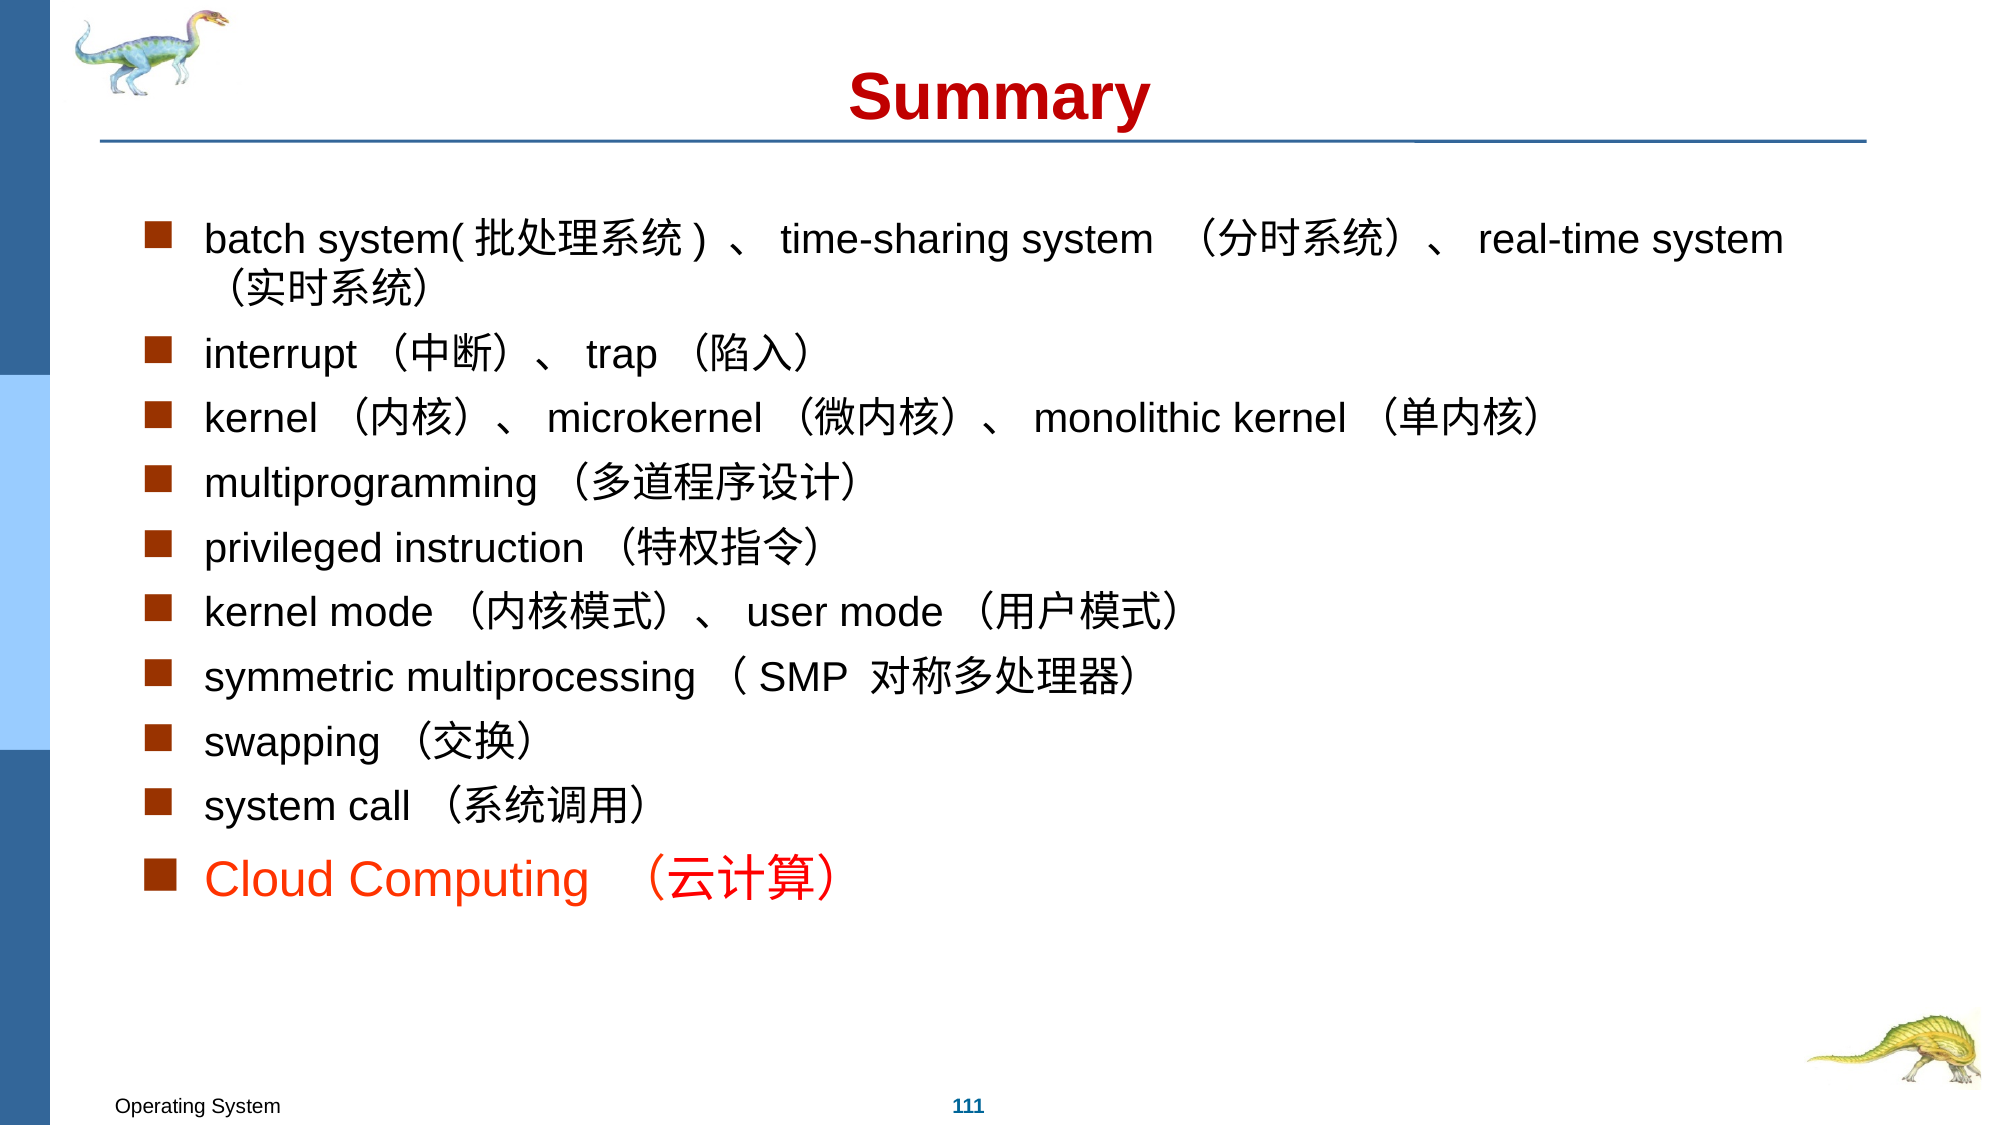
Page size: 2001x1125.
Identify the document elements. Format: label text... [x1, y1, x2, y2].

picture [1804, 1007, 1982, 1090]
picture [62, 0, 246, 105]
list batch system(批处理系统) 、time-sharing system （分时系统）、real-time system （实时系统） interrupt（中断）、trap（陷入） kernel（内核）、microkernel（微内核）、monolithic kernel（单内核） multiprogramming（多道程序设计） privileged instruction（特权指令） kernel mode（内核模式）、user mode（用户模式） symmetric multiprocessing（SMP 对称多处理器） swapping（交换） system call（系统调用） Cloud Computing （云计算） [132, 204, 1900, 948]
title Summary [99, 45, 1900, 141]
